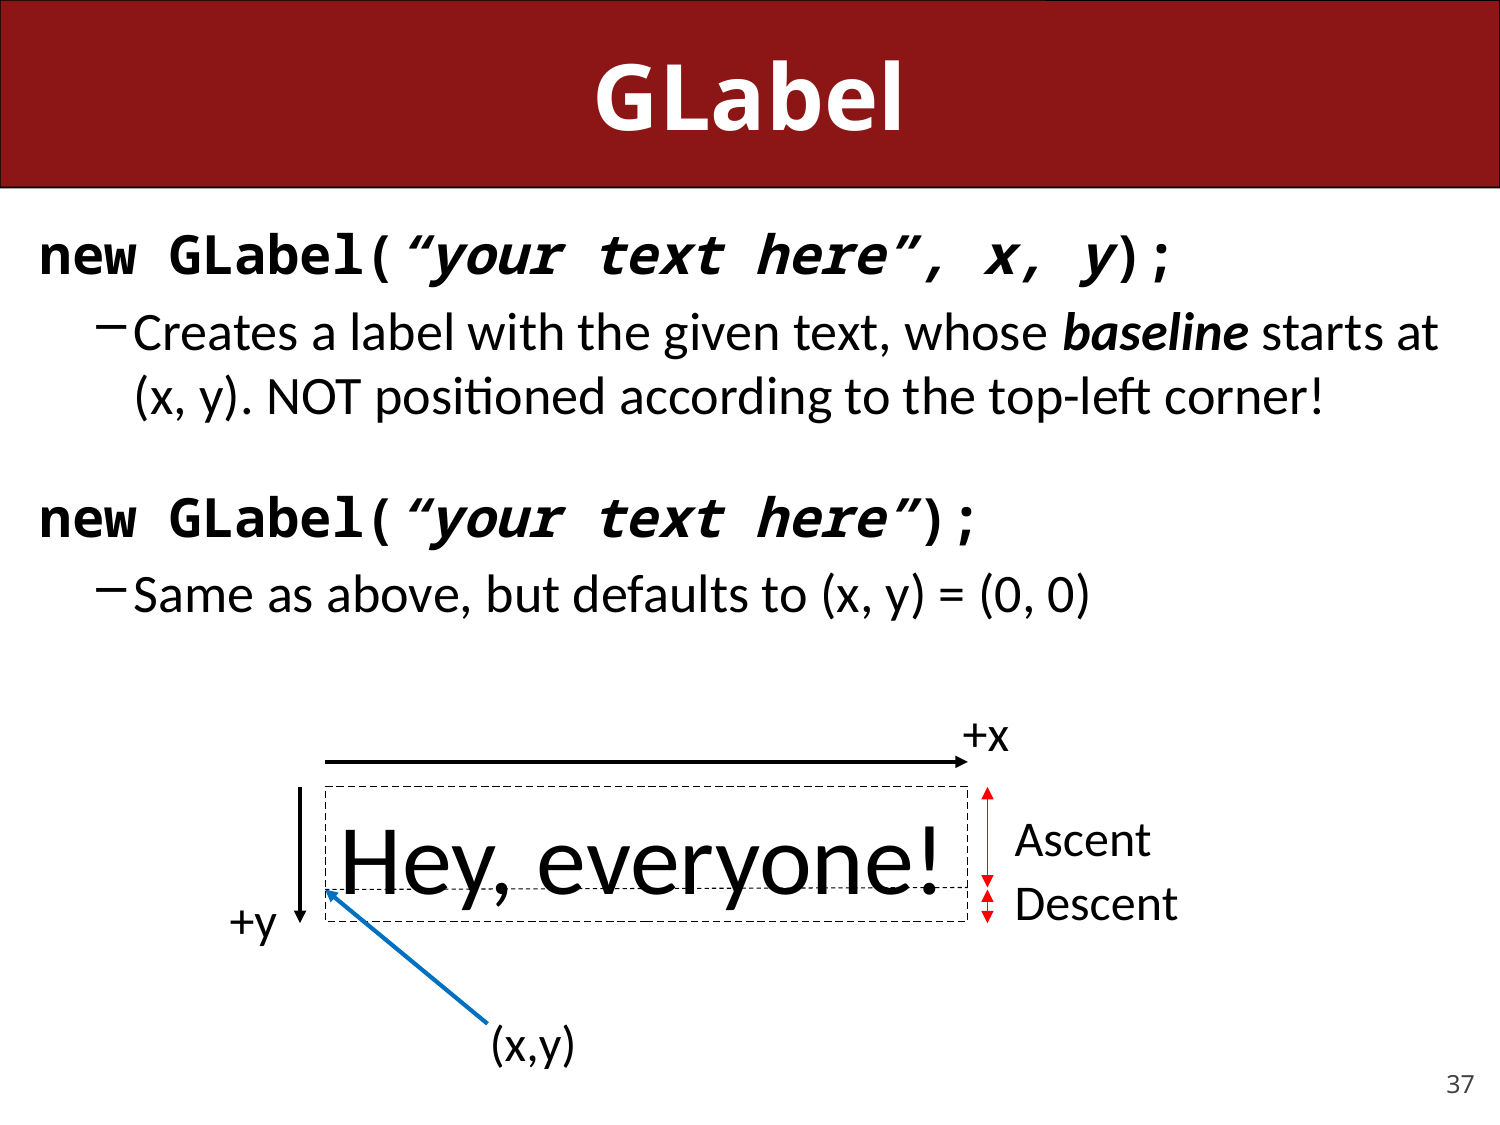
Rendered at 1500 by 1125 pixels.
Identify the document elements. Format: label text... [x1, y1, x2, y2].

text_box Descent [999, 863, 1218, 939]
title GLabel [75, 0, 1425, 188]
text_box Ascent [999, 799, 1175, 863]
text_box (x,y) [474, 1004, 613, 1079]
text_box +x [947, 693, 1027, 769]
list new GLabel(“your text here”, x, y); Creates a label with the given text, whose baseline starts at (x, y). NOT positioned according to the top-left corner! new GLabel(“your text here”); Same as above, but defaults to (x, y) = (0, 0) [24, 212, 1475, 1063]
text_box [325, 889, 488, 1024]
text_box +y [214, 880, 294, 956]
text_box Hey, everyone! [325, 786, 968, 887]
text_box Hey, everyone! [488, 890, 968, 922]
